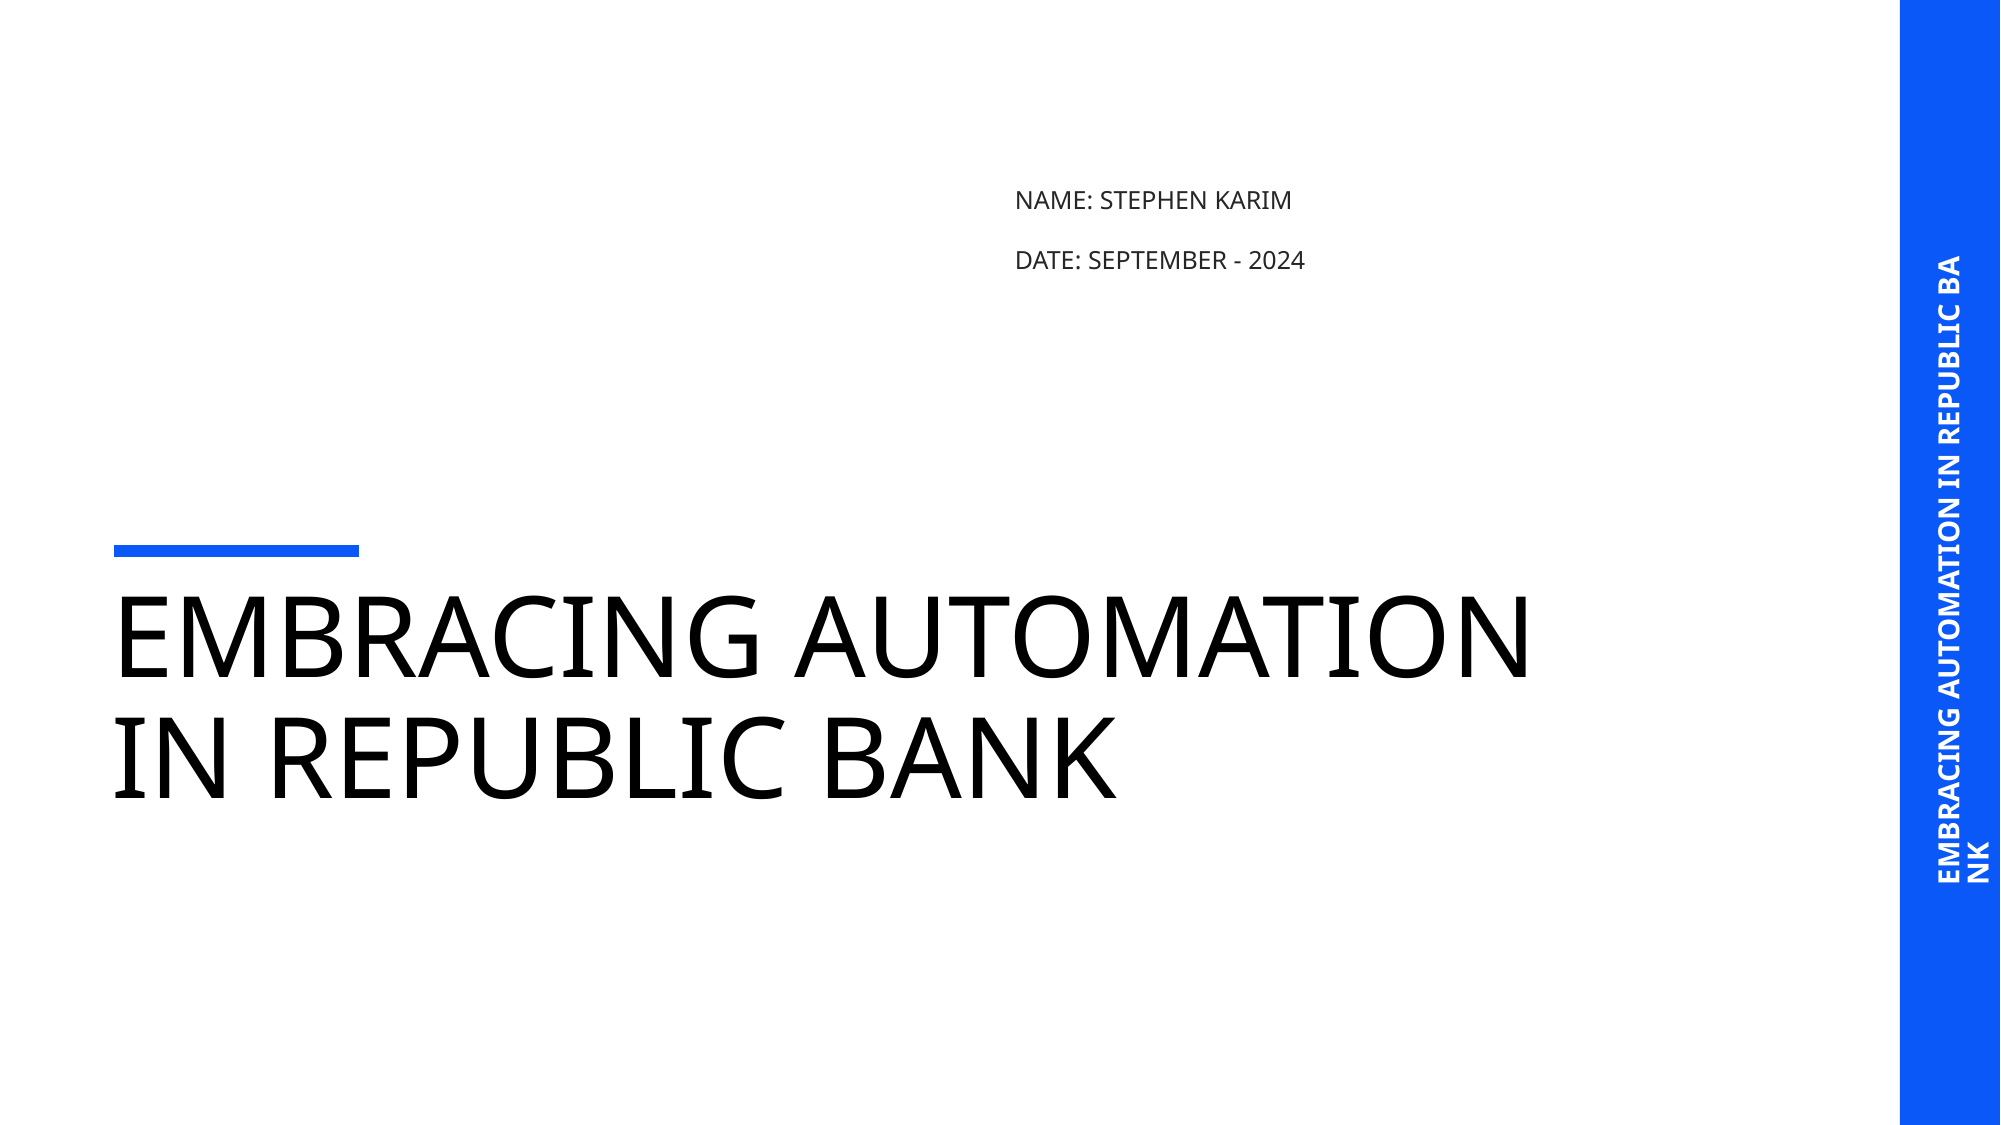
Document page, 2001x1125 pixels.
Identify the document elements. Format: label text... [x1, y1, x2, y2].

list NAME: STEPHEN KARIM DATE: SEPTEMBER - 2024 [999, 126, 1851, 324]
footer EMBRACING AUTOMATION IN REPUBLIC BANK [1920, 225, 1980, 901]
title EMBRACING AUTOMATION IN REPUBLIC BANK [96, 572, 1567, 943]
